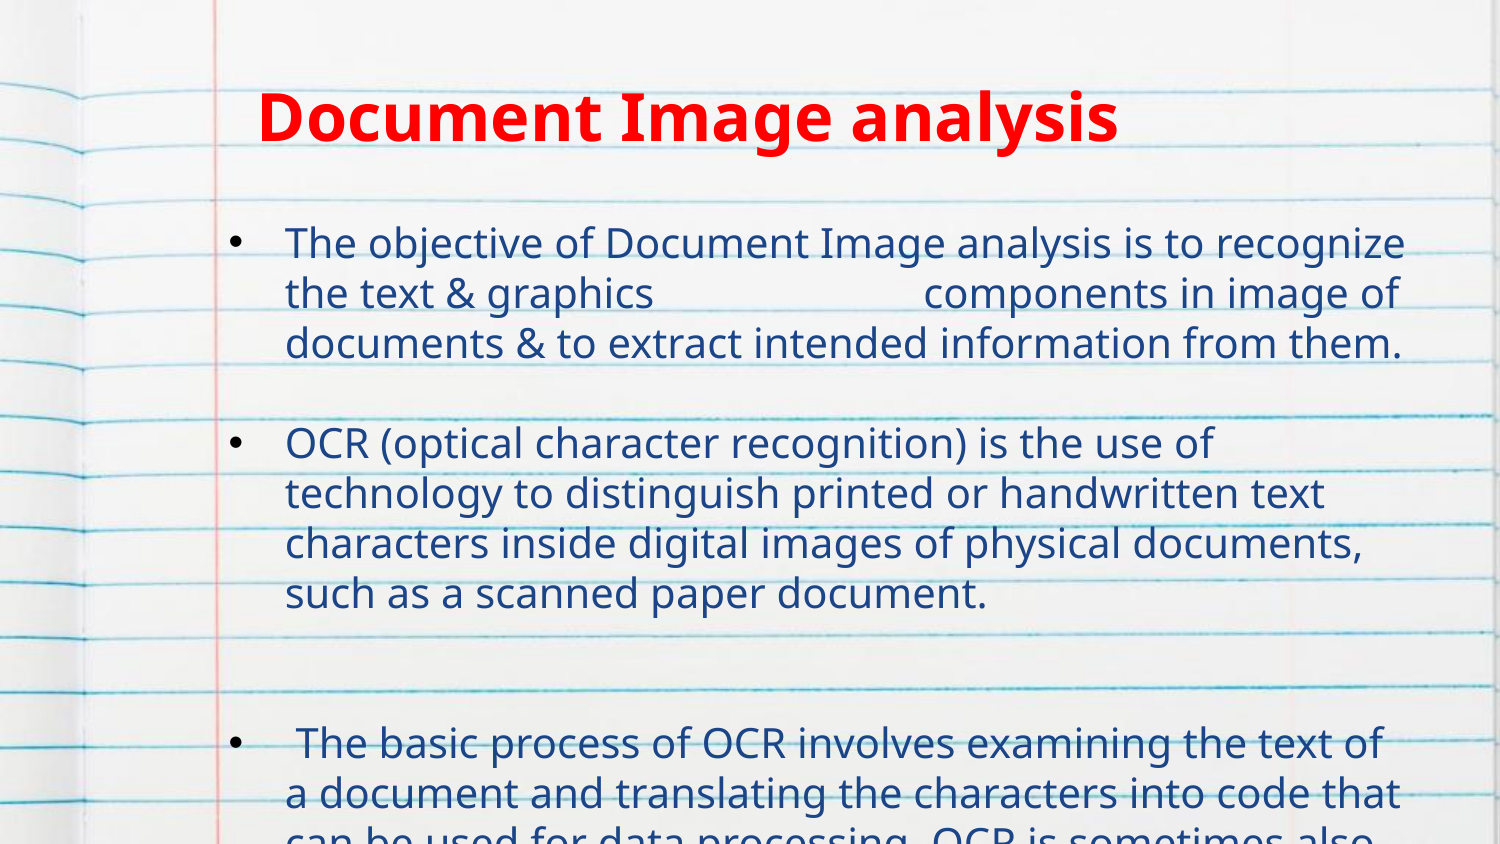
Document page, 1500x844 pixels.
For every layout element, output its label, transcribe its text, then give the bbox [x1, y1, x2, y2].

text_box Document Image analysis [242, 67, 1176, 163]
text_box The objective of Document Image analysis is to recognize the text & graphics components in image of documents & to extract intended information from them. OCR (optical character recognition) is the use of technology to distinguish printed or handwritten text characters inside digital images of physical documents, such as a scanned paper document. The basic process of OCR involves examining the text of a document and translating the characters into code that can be used for data processing. OCR is sometimes also referred to as text recognition. [213, 209, 1431, 844]
picture [0, 0, 1500, 844]
